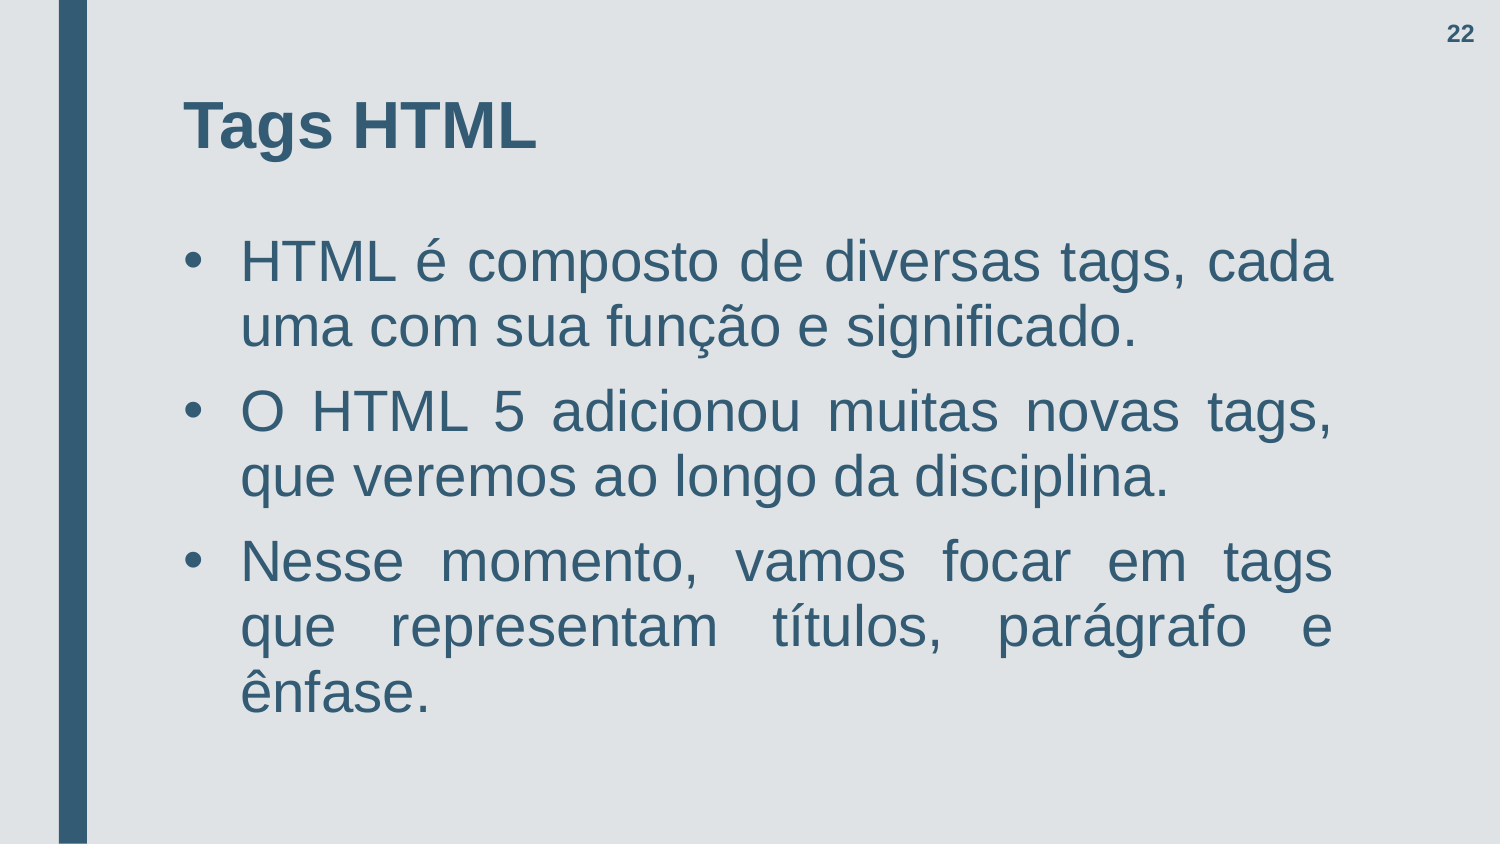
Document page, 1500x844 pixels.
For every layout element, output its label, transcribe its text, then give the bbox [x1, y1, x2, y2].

title Tags HTML [168, 84, 1351, 210]
slide_number 22 [1293, 7, 1490, 58]
list HTML é composto de diversas tags, cada uma com sua função e significado. O HTML 5 adicionou muitas novas tags, que veremos ao longo da disciplina. Nesse momento, vamos focar em tags que representam títulos, parágrafo e ênfase. [168, 221, 1351, 788]
